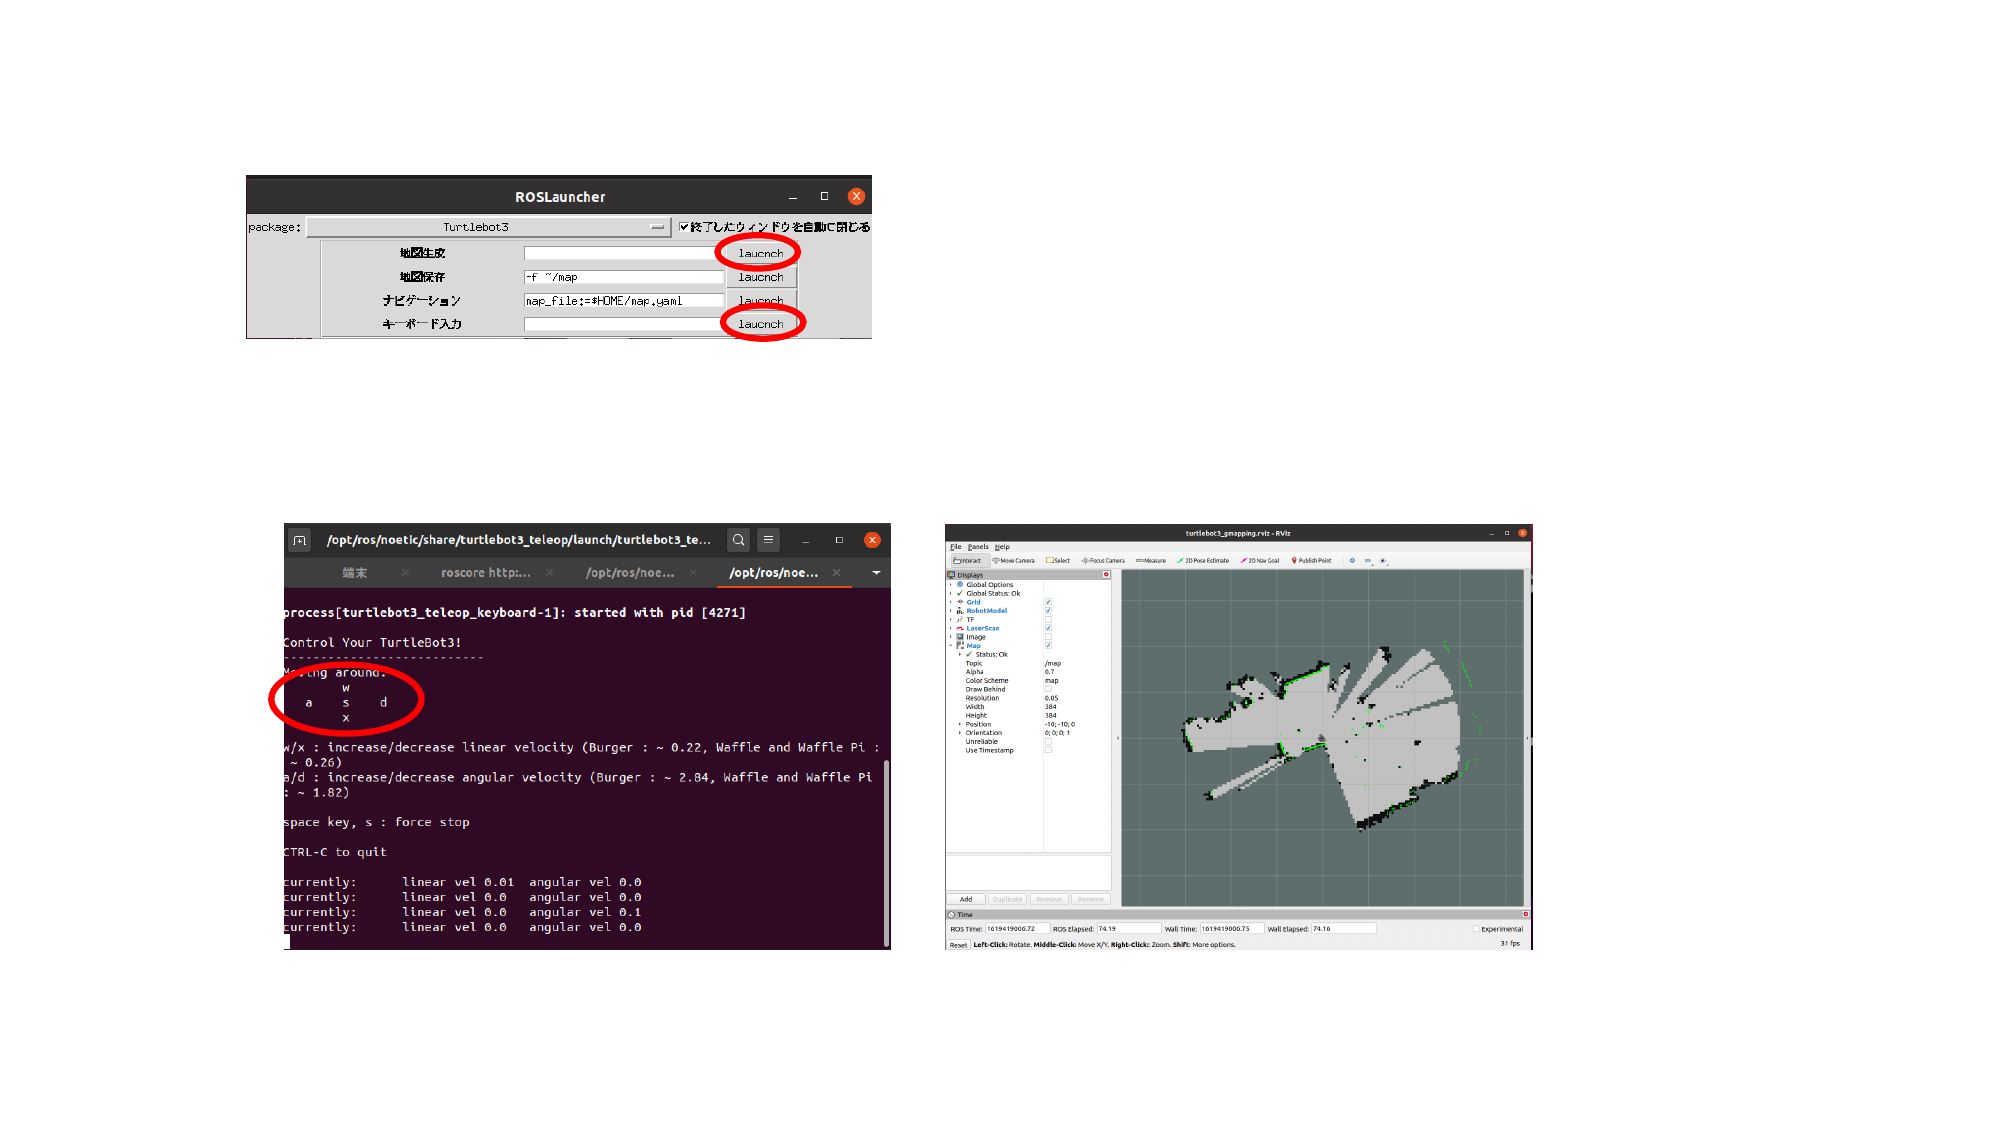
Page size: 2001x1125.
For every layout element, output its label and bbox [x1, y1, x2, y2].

picture [245, 175, 872, 339]
picture [945, 524, 1533, 950]
text_box [270, 678, 284, 720]
picture [284, 523, 891, 950]
